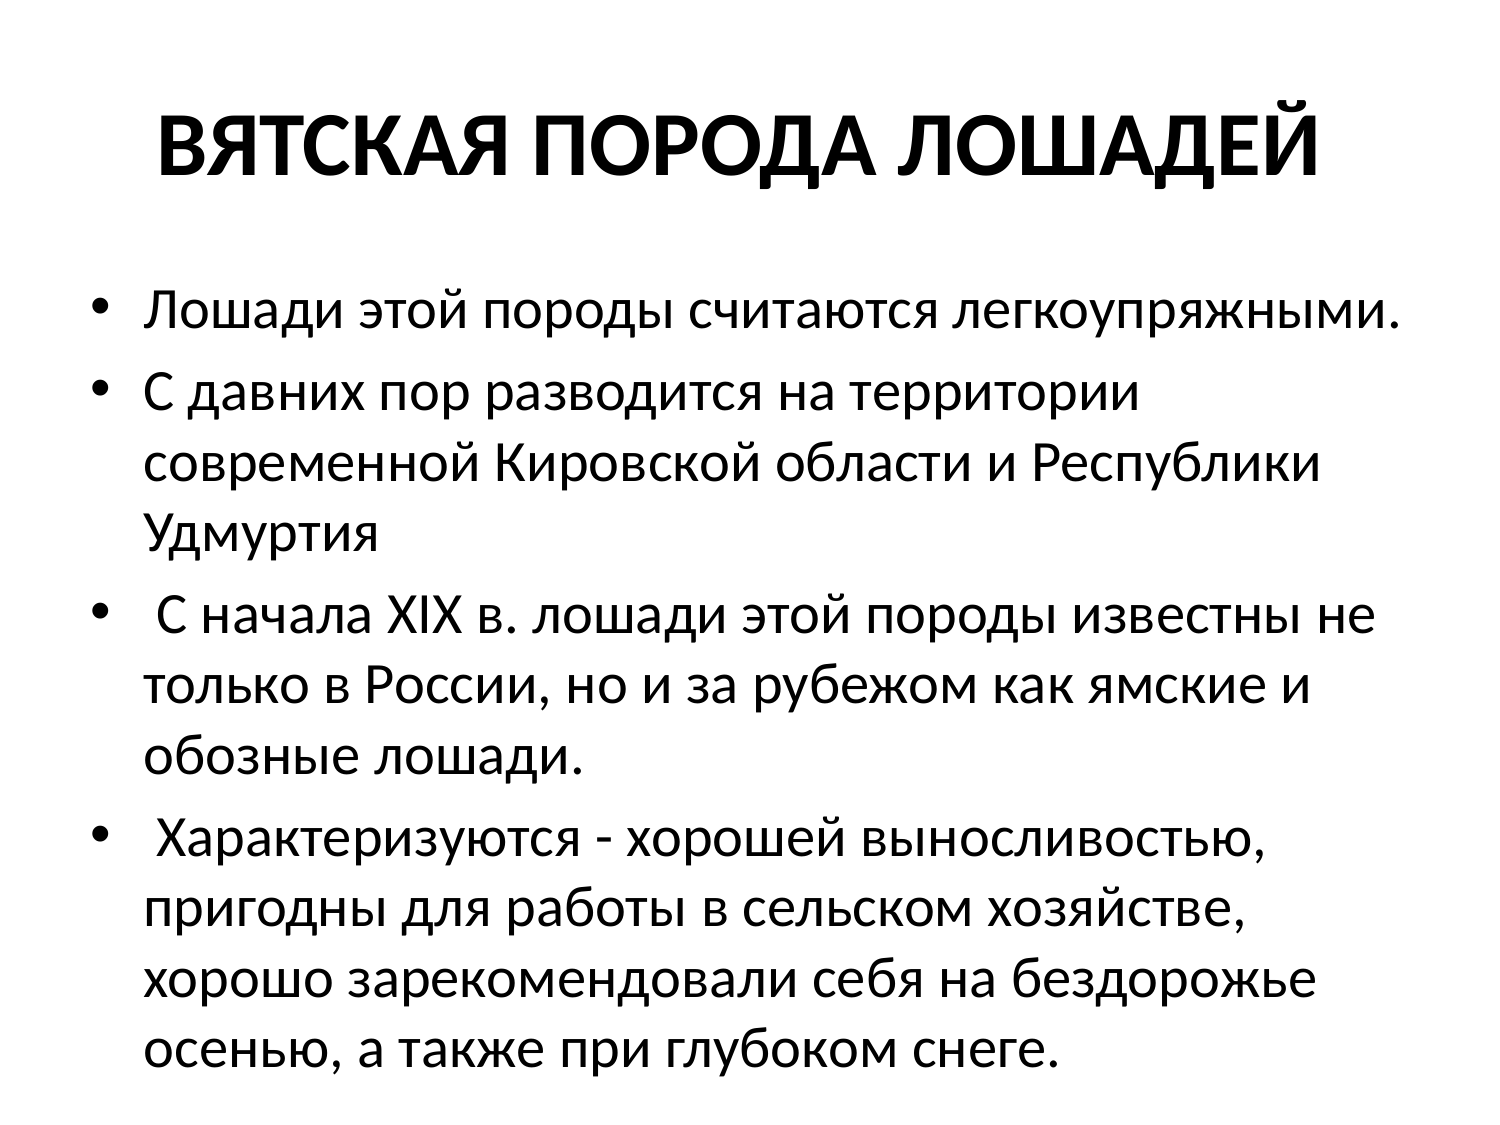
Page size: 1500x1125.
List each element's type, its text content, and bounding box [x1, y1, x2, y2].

list Лошади этой породы считаются легкоупряжными. С давних пор разводится на территории современной Кировской области и Республики Удмуртия С начала XIX в. лошади этой породы известны не только в России, но и за рубежом как ямские и обозные лошади. Характеризуются - хорошей выносливостью, пригодны для работы в сельском хозяйстве, хорошо зарекомендовали себя на бездорожье осенью, а также при глубоком снеге. [75, 262, 1425, 1125]
title ВЯТСКАЯ ПОРОДА ЛОШАДЕЙ [75, 45, 1425, 233]
